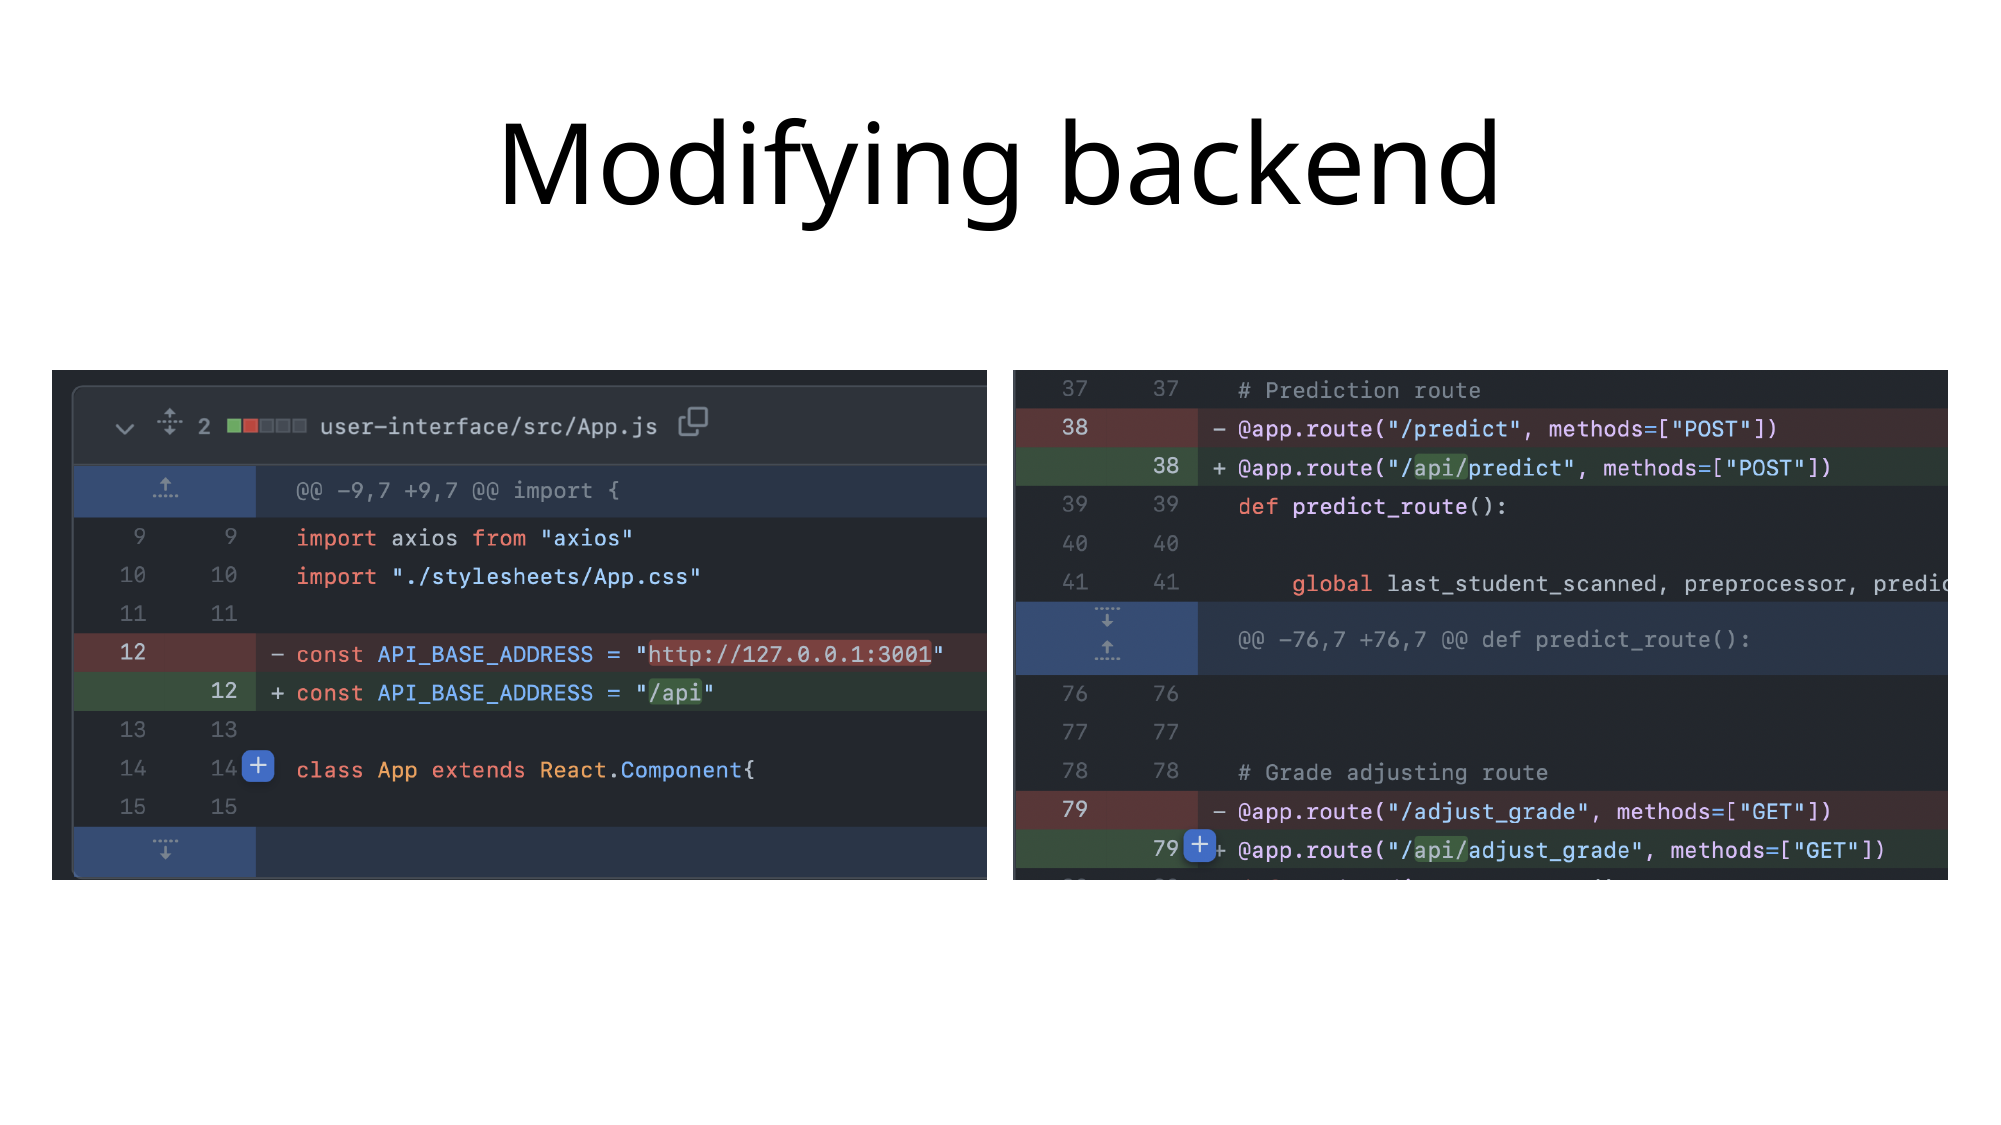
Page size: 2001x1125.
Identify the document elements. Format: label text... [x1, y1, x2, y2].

picture [52, 370, 987, 880]
picture [1013, 370, 1948, 880]
title Modifying backend [137, 59, 1863, 278]
